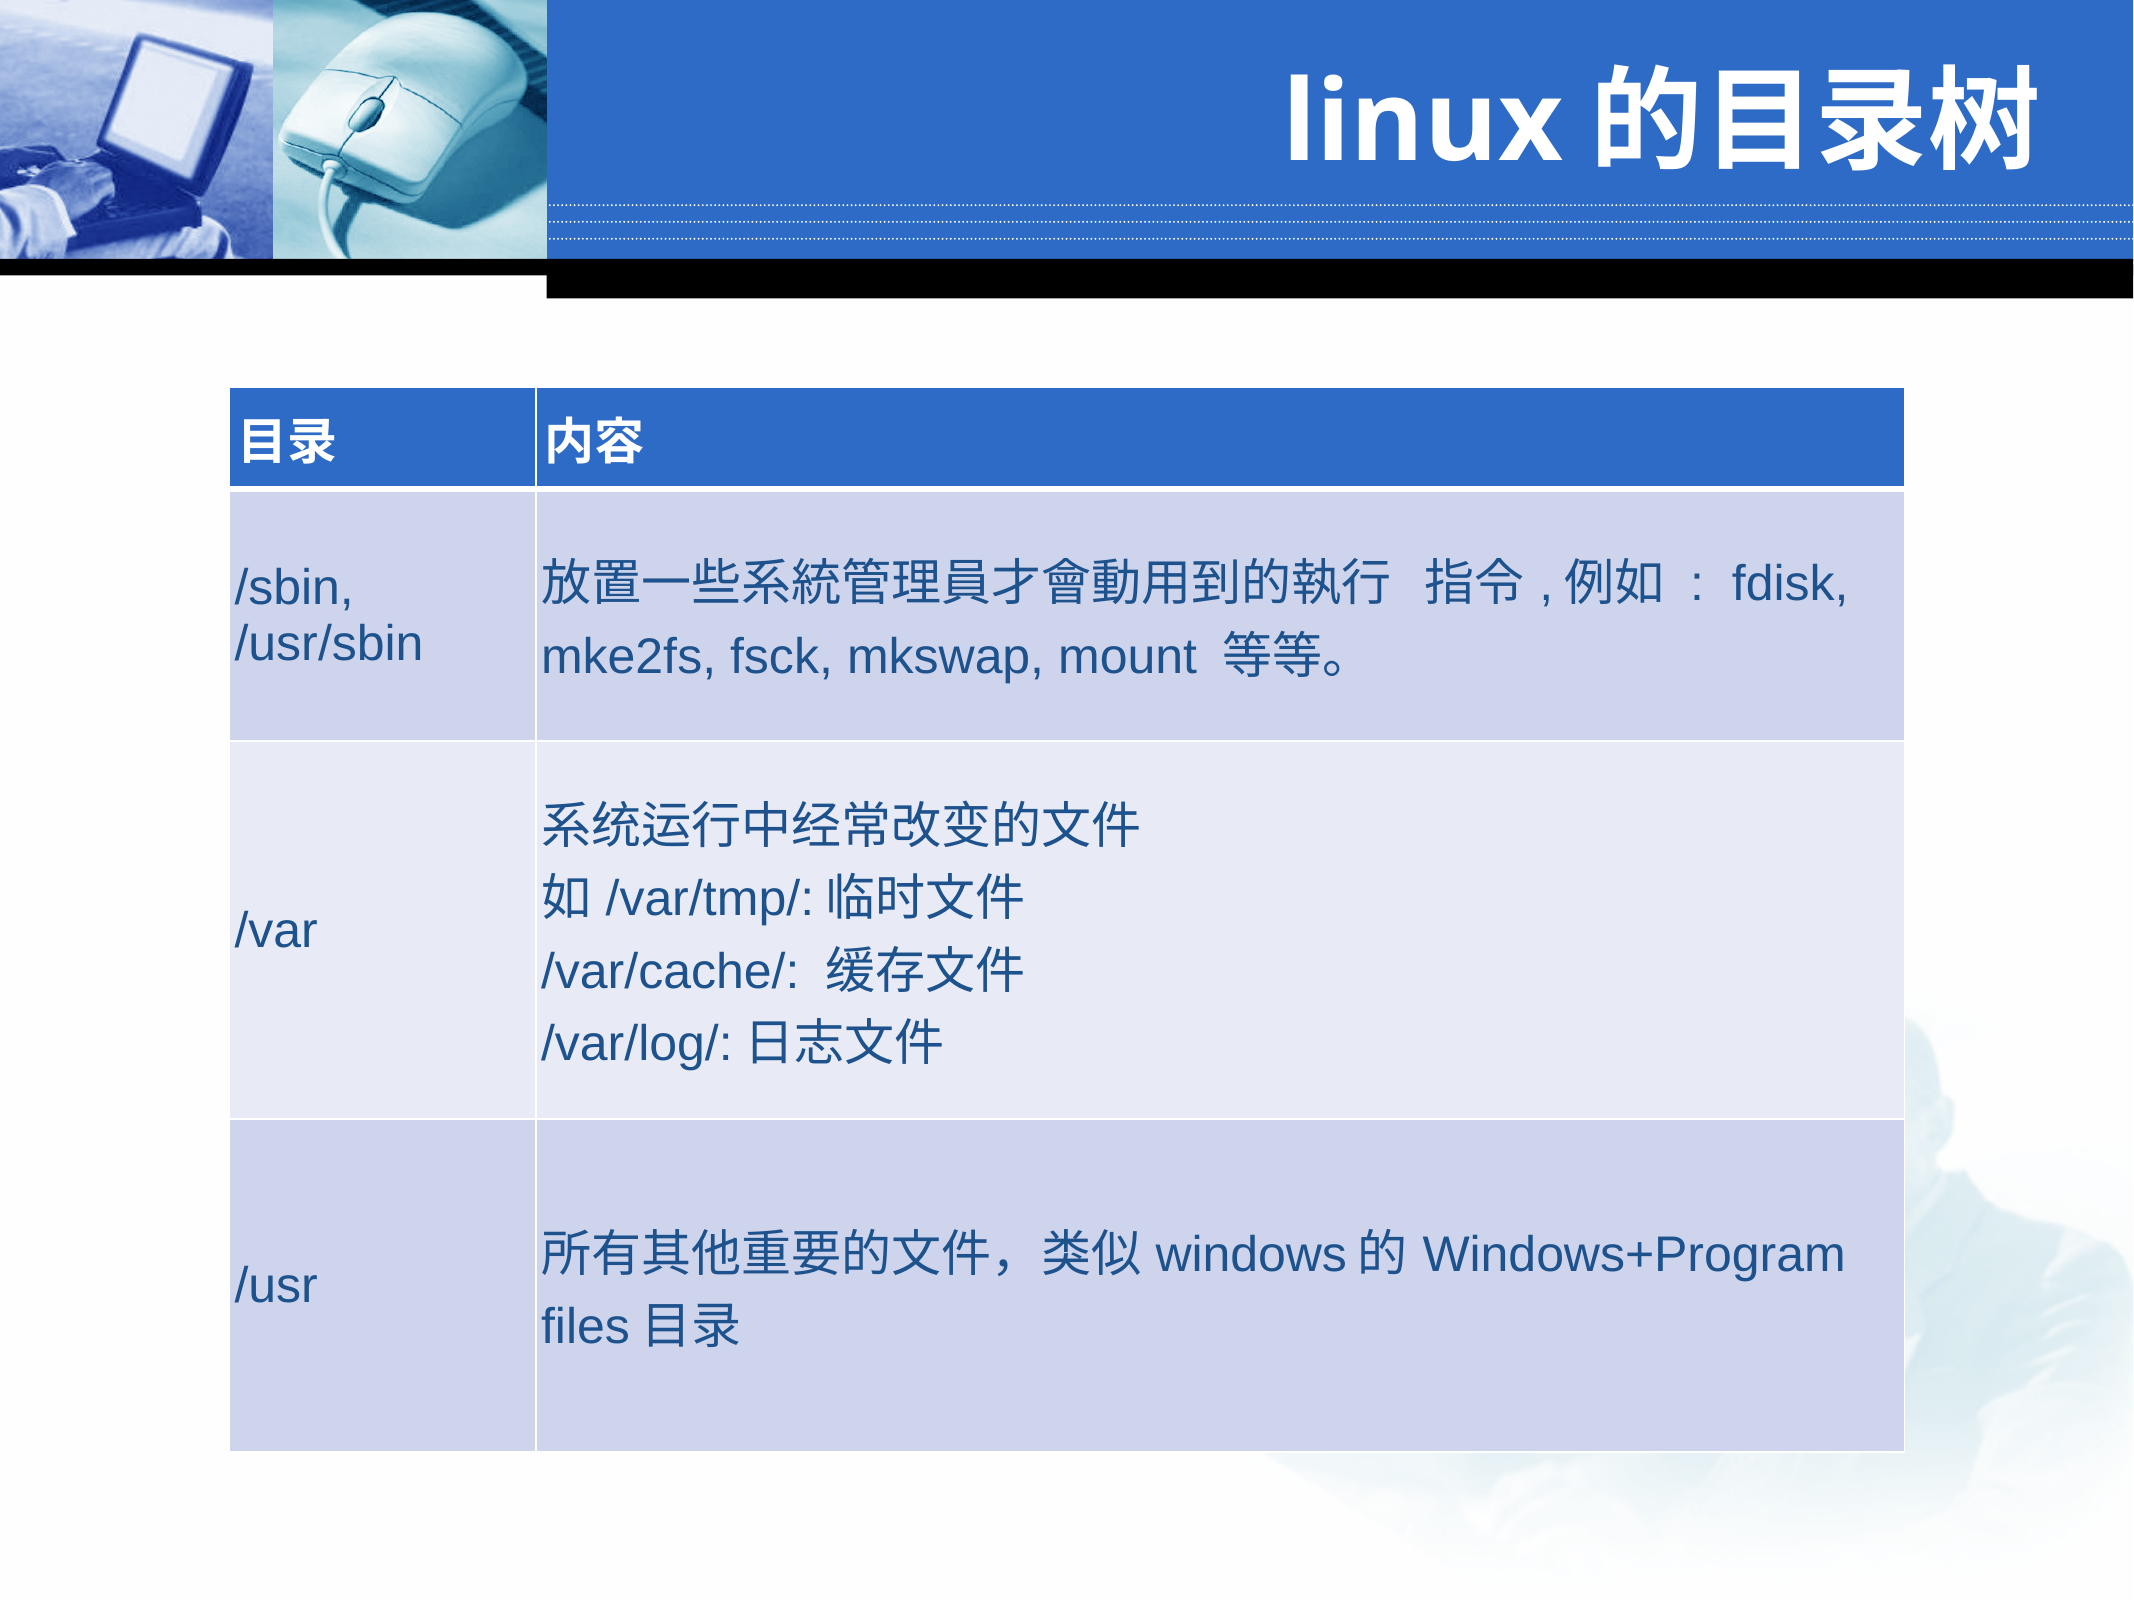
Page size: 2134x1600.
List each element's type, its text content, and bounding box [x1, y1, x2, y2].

table_cell /usr [230, 1120, 535, 1451]
title linux的目录树 [586, 53, 2063, 178]
picture [0, 276, 2134, 1600]
table_cell 放置一些系統管理員才會動用到的執行 指令,例如 : fdisk, mke2fs, fsck, mkswap, mount 等等。 [537, 492, 1904, 740]
table_header 内容 [537, 388, 1904, 486]
table_cell /var [230, 742, 535, 1118]
table_cell /sbin, /usr/sbin [230, 492, 535, 740]
table_cell 所有其他重要的文件，类似windows的Windows+Program files目录 [537, 1120, 1904, 1451]
table_header 目录 [230, 388, 535, 486]
picture [0, 0, 547, 258]
table_cell 系统运行中经常改变的文件 如/var/tmp/:临时文件 /var/cache/: 缓存文件 /var/log/:日志文件 [537, 742, 1904, 1118]
